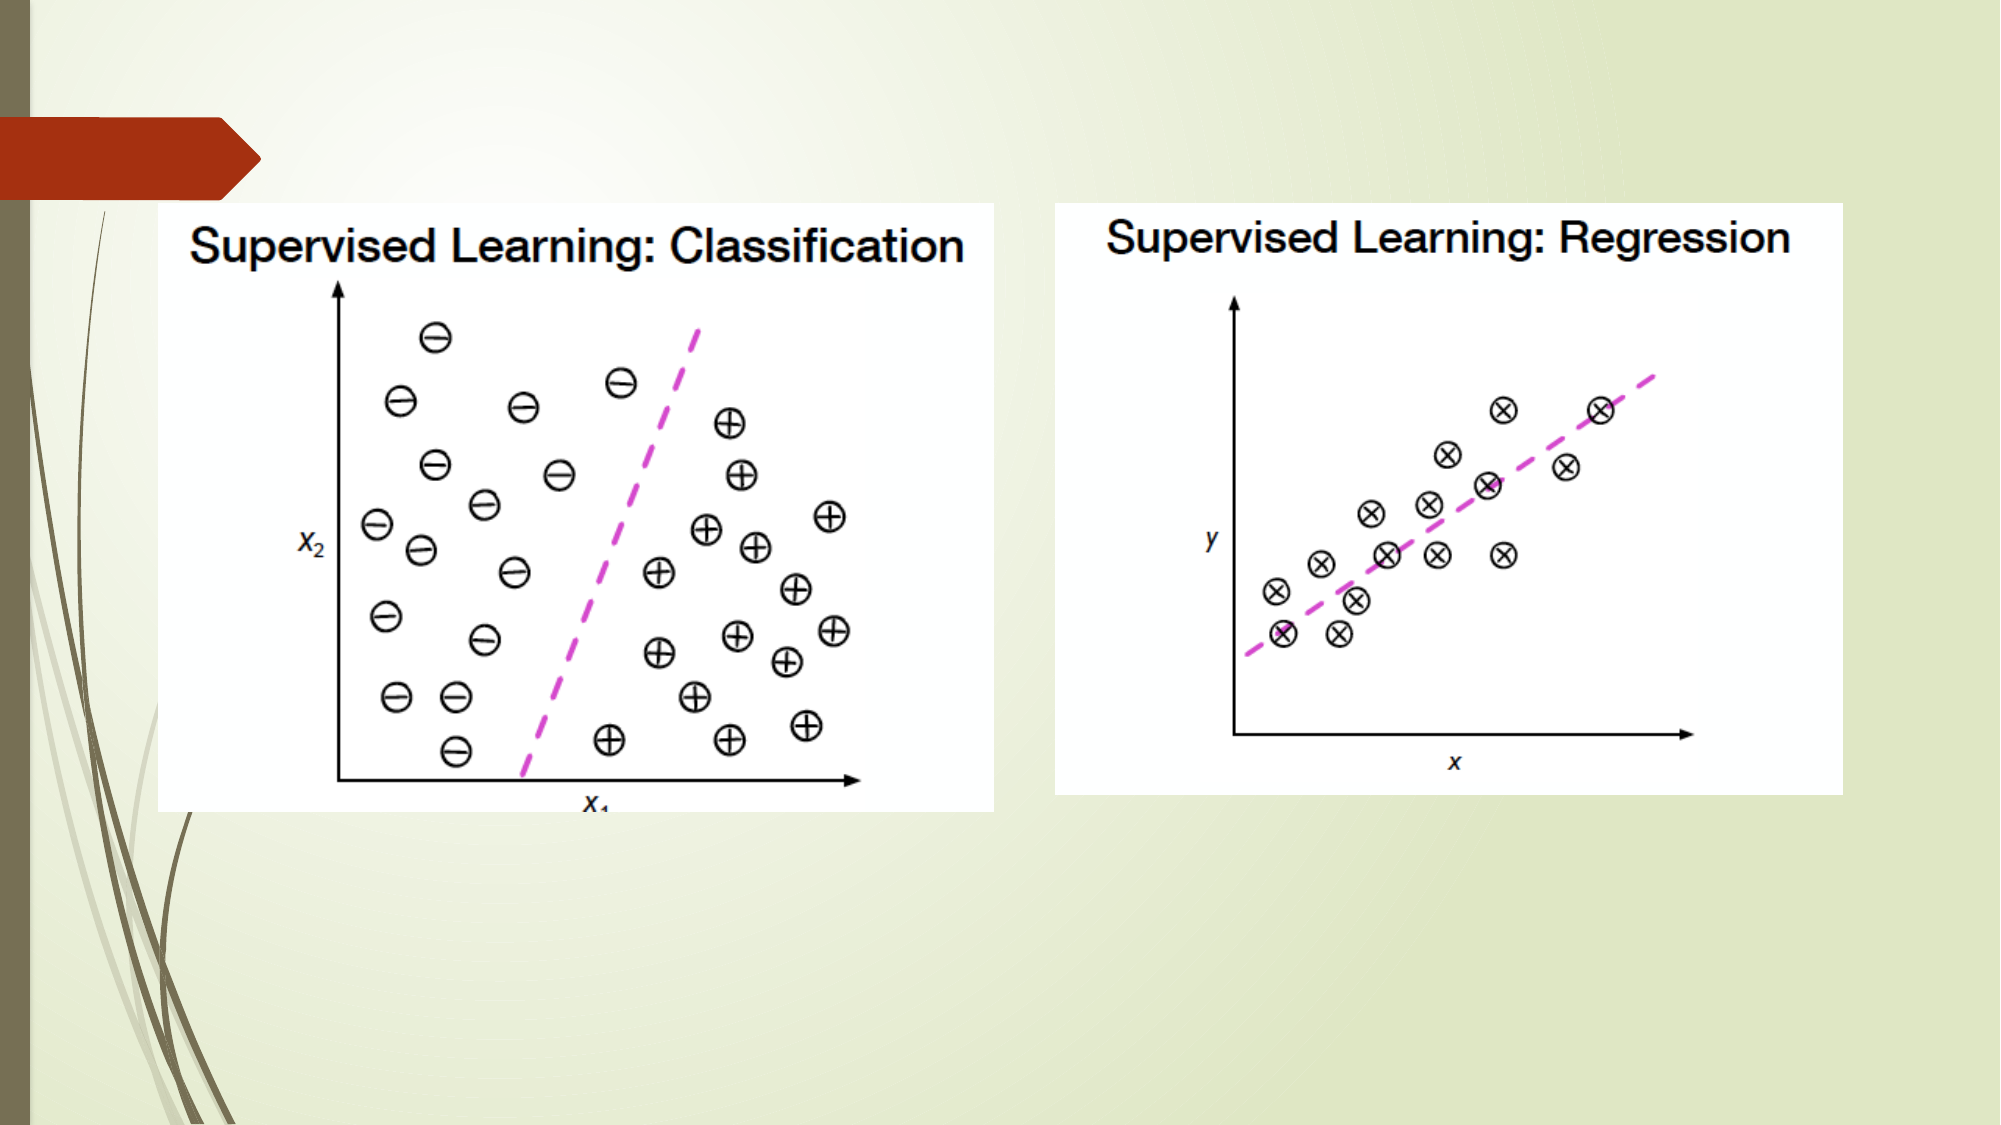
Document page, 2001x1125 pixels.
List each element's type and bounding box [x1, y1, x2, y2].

picture [1055, 203, 1844, 795]
picture [158, 203, 994, 813]
